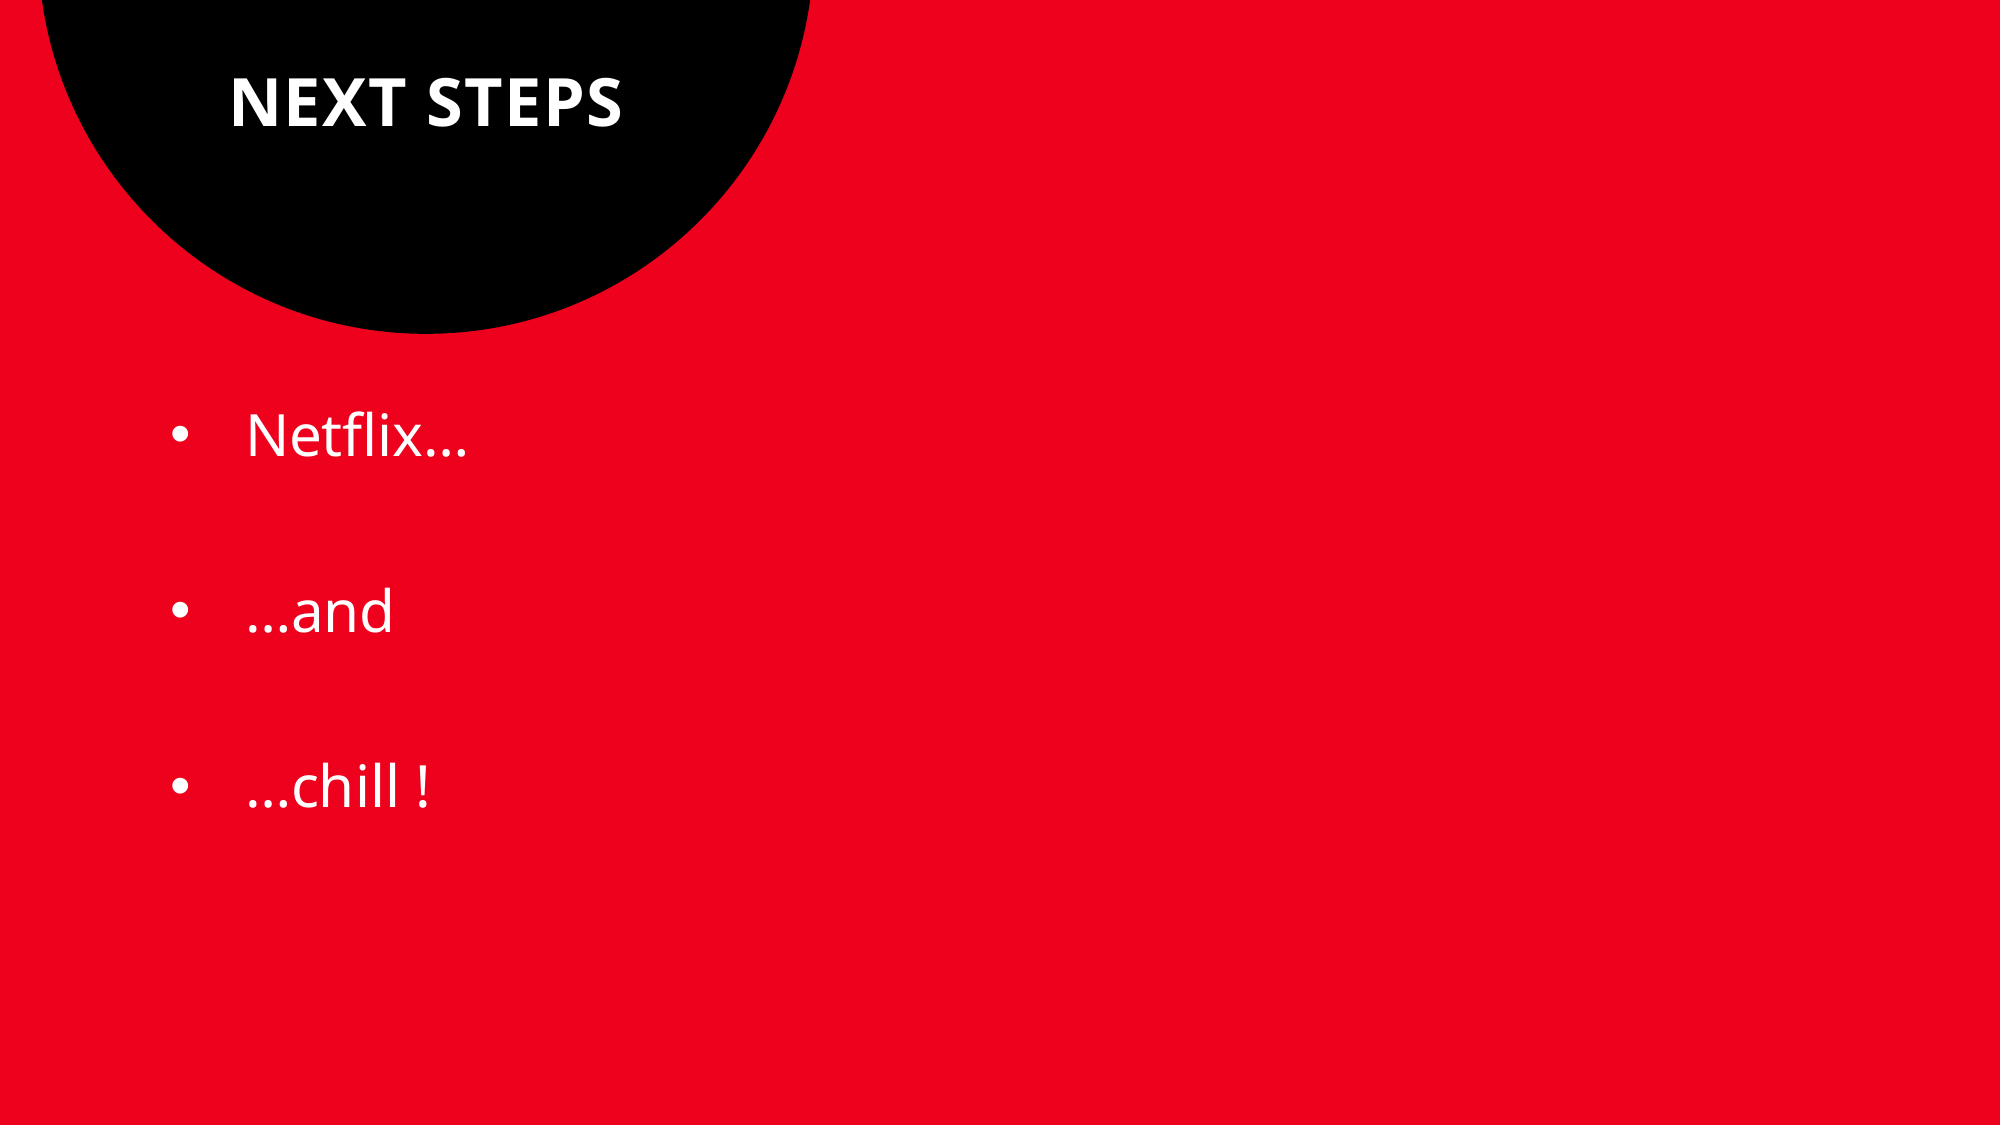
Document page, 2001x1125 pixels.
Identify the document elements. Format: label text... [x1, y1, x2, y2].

title NEXT STEPS [91, 0, 761, 150]
text_box [96, 150, 756, 334]
text_box [41, 0, 91, 142]
list Netflix… …and …chill ! [155, 398, 1753, 922]
text_box [761, 0, 811, 142]
